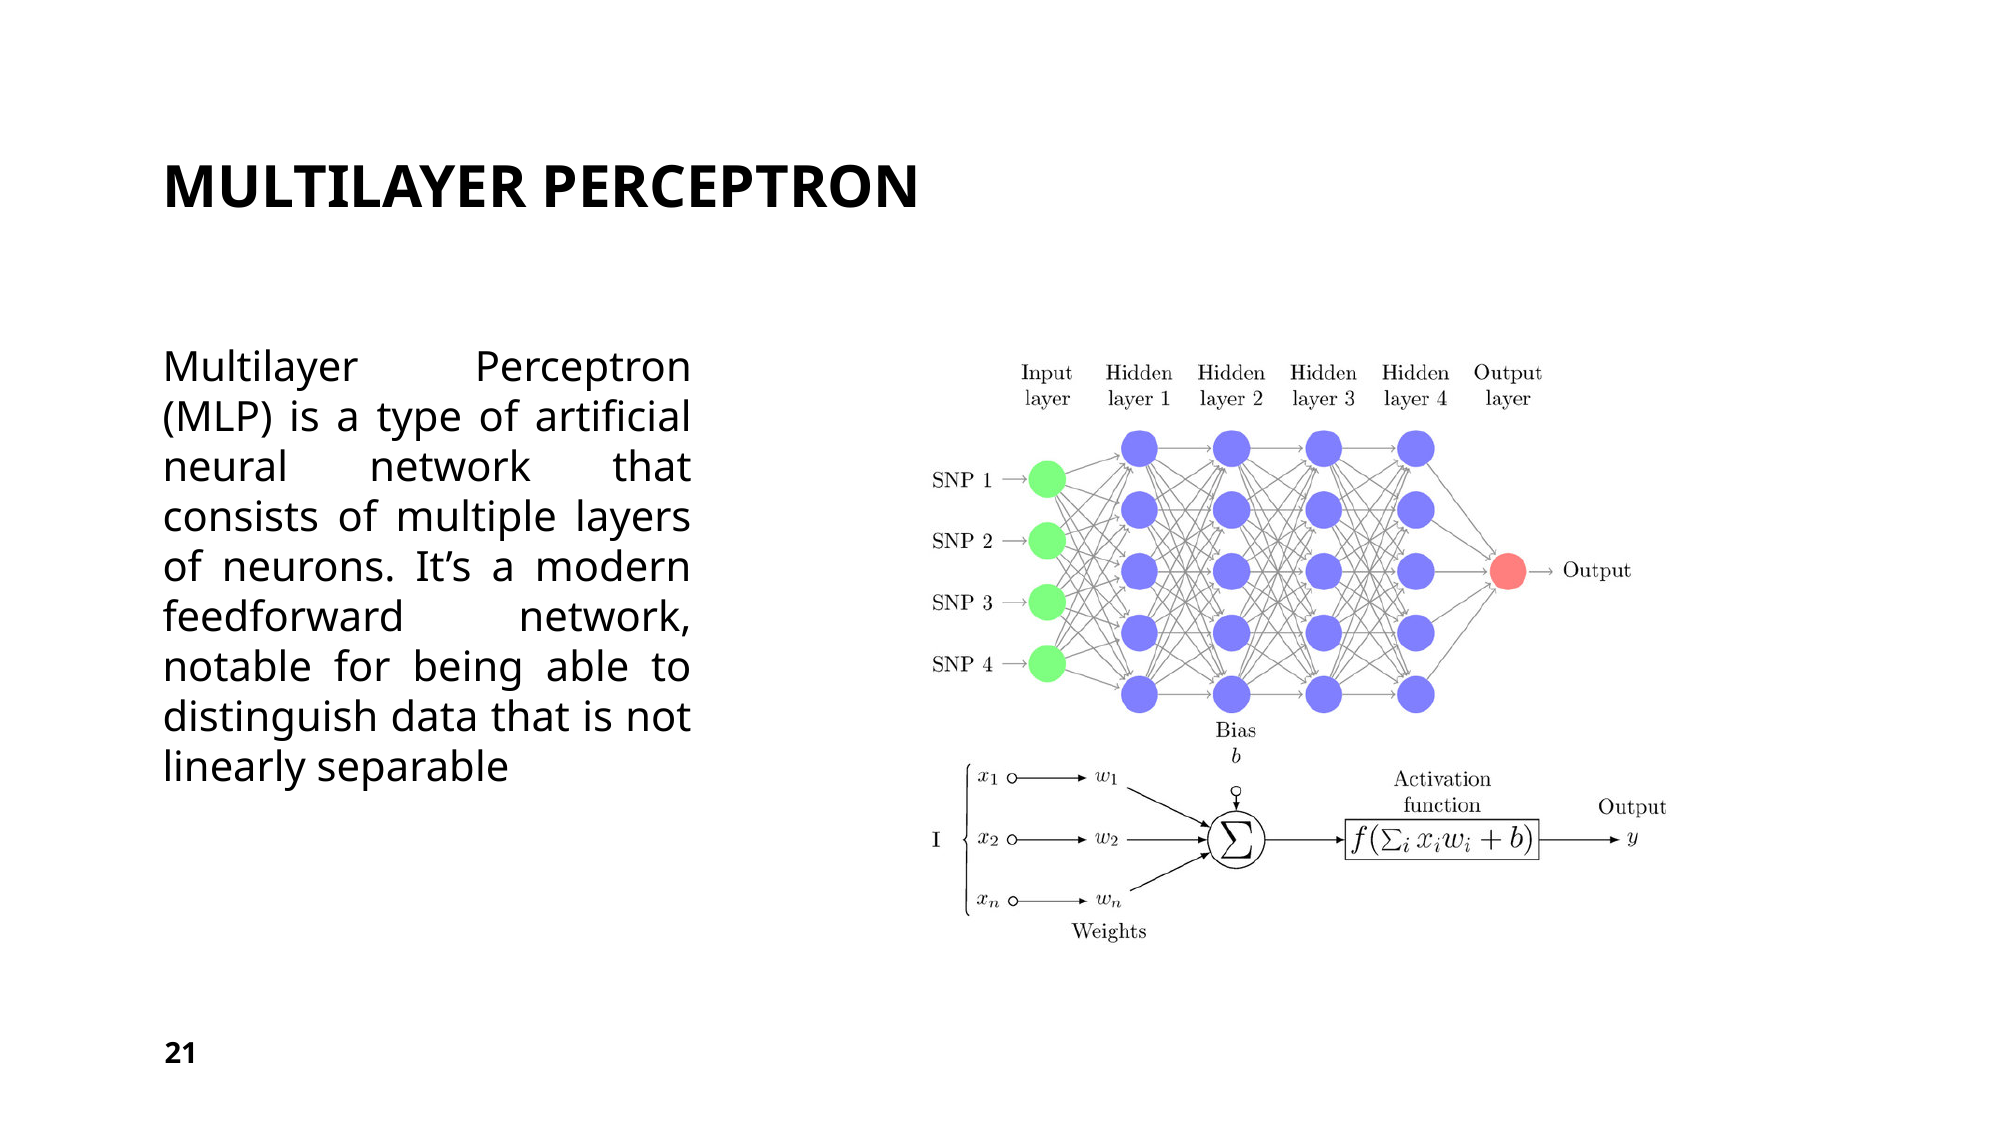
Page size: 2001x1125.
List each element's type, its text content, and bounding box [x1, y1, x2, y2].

slide_number 21 [149, 1024, 345, 1085]
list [900, 332, 1694, 973]
list Multilayer Perceptron (MLP) is a type of artificial neural network that consists of multiple layers of neurons. It’s a modern feedforward network, notable for being able to distinguish data that is not linearly separable [147, 332, 707, 973]
title Multilayer Perceptron [147, 22, 1160, 228]
